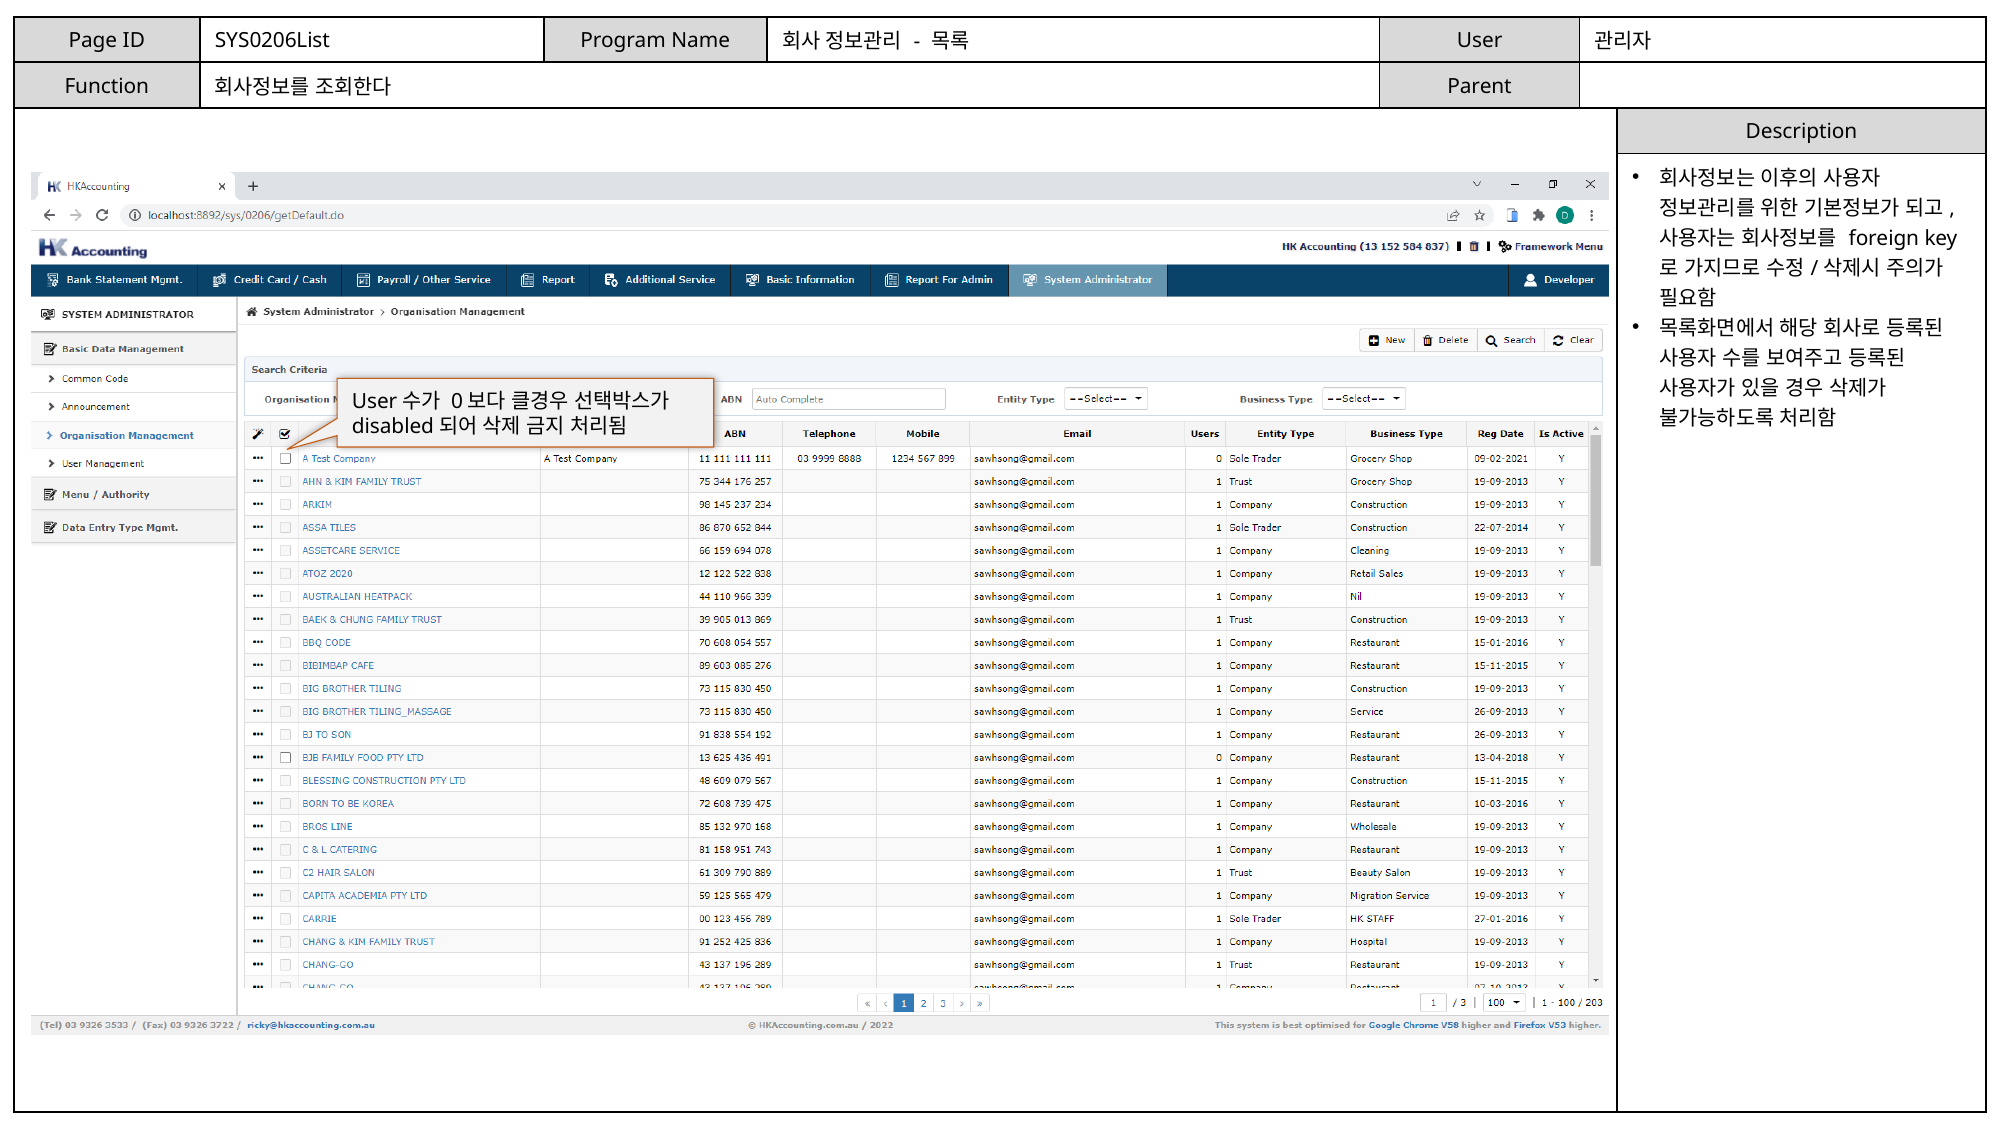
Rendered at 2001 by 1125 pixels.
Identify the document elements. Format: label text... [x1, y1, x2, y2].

table_cell Description [1618, 109, 1985, 153]
table_header Program Name [545, 18, 766, 61]
table_cell 회사정보를 조회한다 [201, 63, 1379, 107]
picture [31, 172, 1609, 1035]
table_header 회사 정보관리 - 목록 [768, 18, 1379, 61]
table_header SYS0206List [201, 18, 543, 61]
table_cell 회사정보는 이후의 사용자 정보관리를 위한 기본정보가 되고, 사용자는 회사정보를 foreign key로 가지므로 수정/삭제시 주의가 필요함 목록화면에서 해당 회사로 등록된 사용자 수를 보여주고 등록된 사용자가 있을 경우 삭제가 불가능하도록 처리함 [1618, 154, 1985, 1111]
table_cell Parent [1380, 63, 1579, 107]
table_header Page ID [15, 18, 199, 61]
table_header 관리자 [1580, 18, 1985, 61]
table_cell Function [15, 63, 199, 107]
table_cell [1580, 63, 1985, 107]
table_header User [1380, 18, 1579, 61]
table_cell [15, 109, 1616, 1111]
